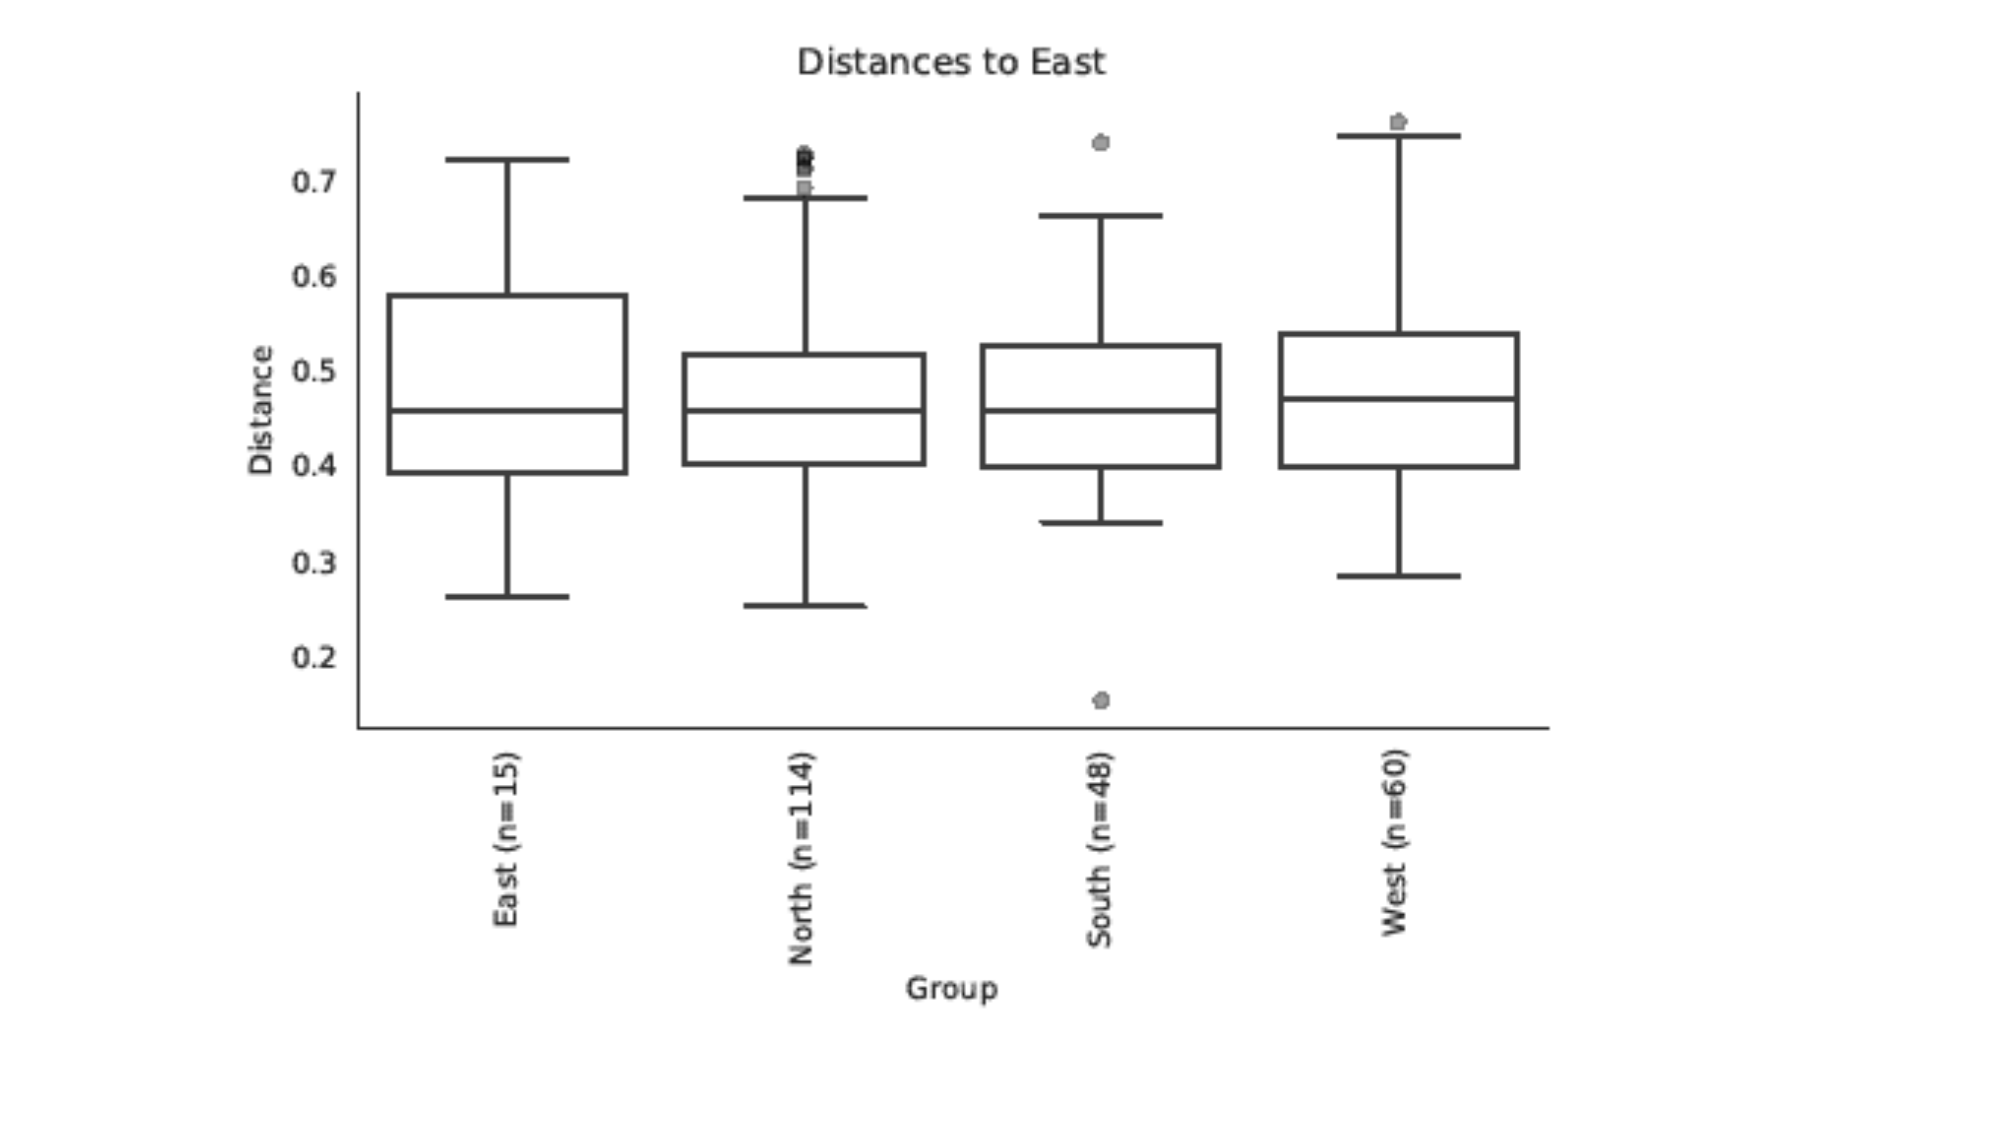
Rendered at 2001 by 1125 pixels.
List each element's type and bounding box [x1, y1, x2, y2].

text_box [219, 19, 1580, 1040]
